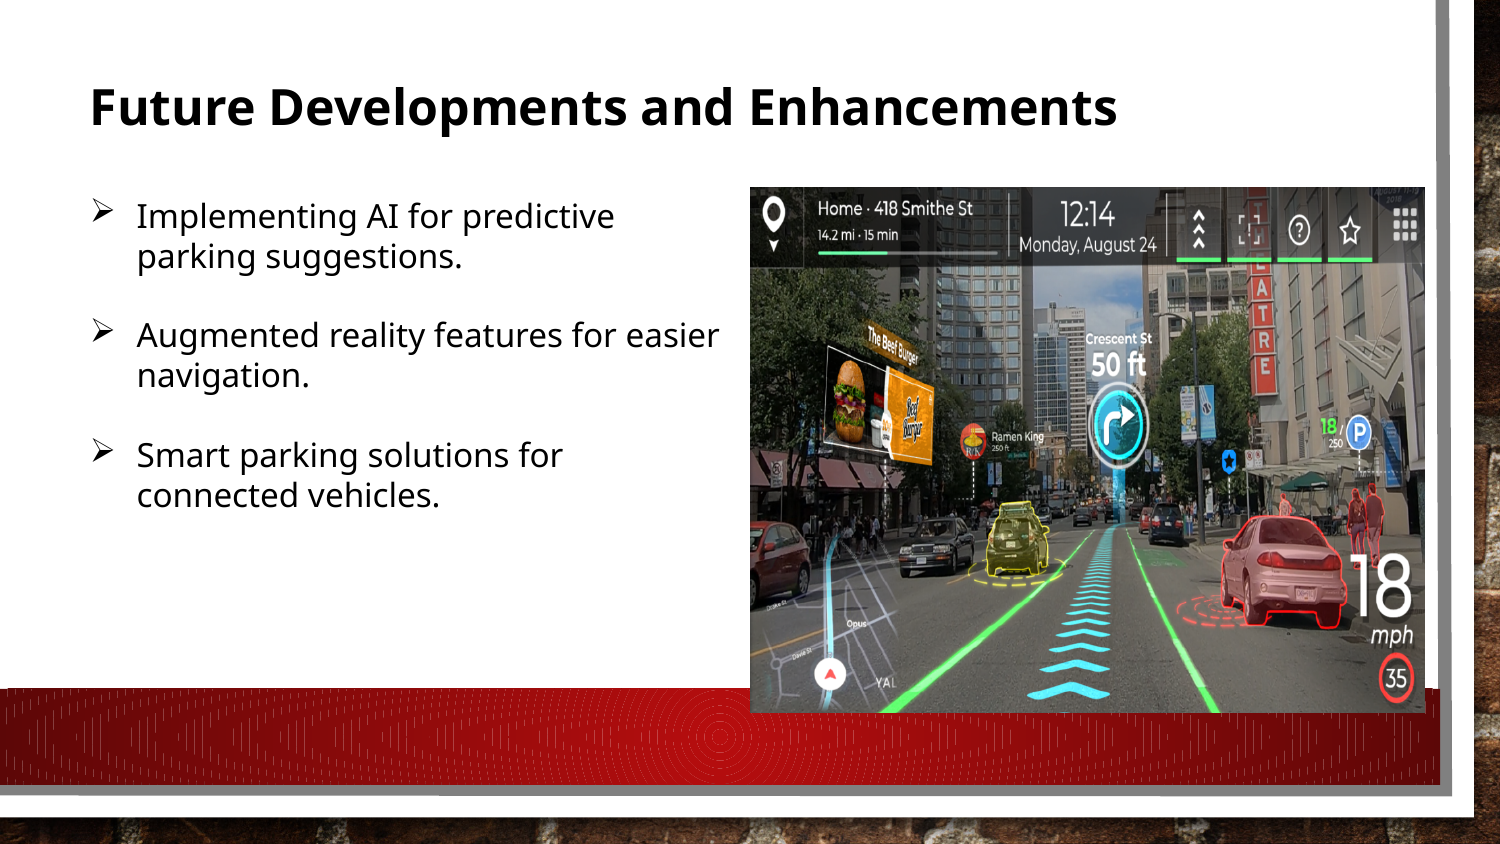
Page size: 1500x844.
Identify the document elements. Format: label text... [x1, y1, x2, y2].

picture [0, 0, 1500, 844]
picture [749, 187, 1426, 713]
text_box Implementing AI for predictive parking suggestions. Augmented reality features for easier navigation. Smart parking solutions for connected vehicles. [74, 187, 749, 713]
text_box Future Developments and Enhancements [74, 37, 1425, 173]
